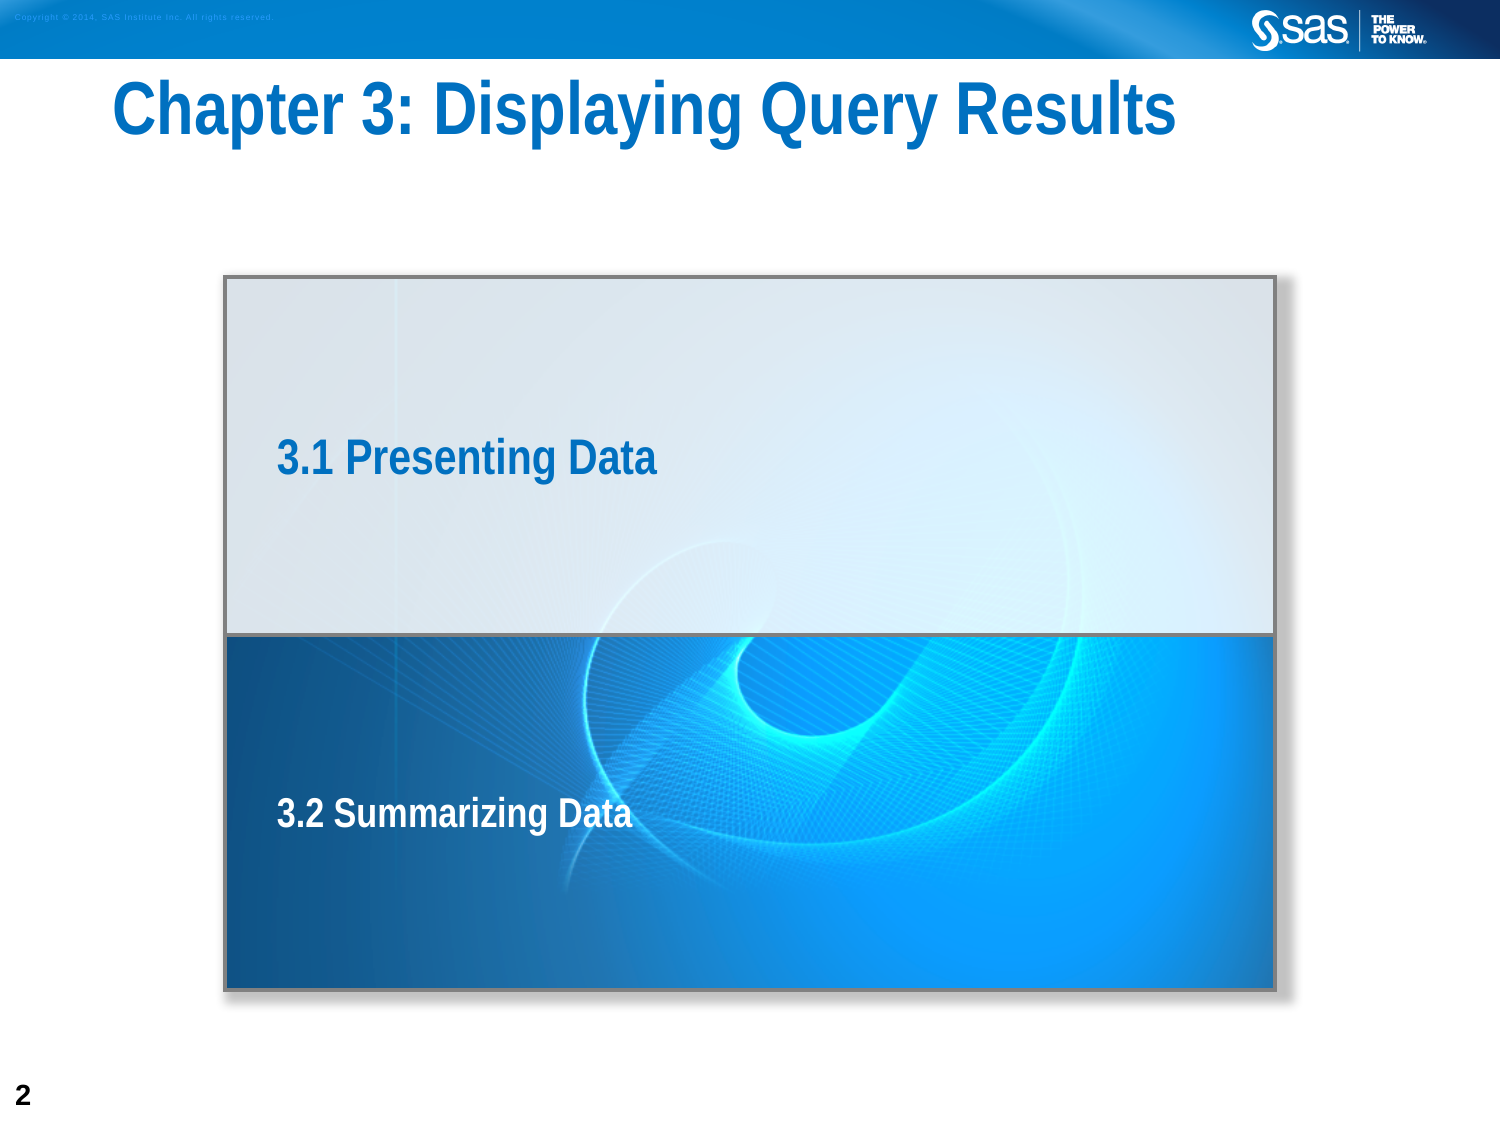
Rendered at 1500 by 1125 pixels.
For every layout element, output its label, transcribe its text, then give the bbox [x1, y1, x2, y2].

picture [0, 0, 1500, 59]
picture [224, 277, 1275, 991]
title Chapter 3: Displaying Query Results [112, 75, 1500, 187]
